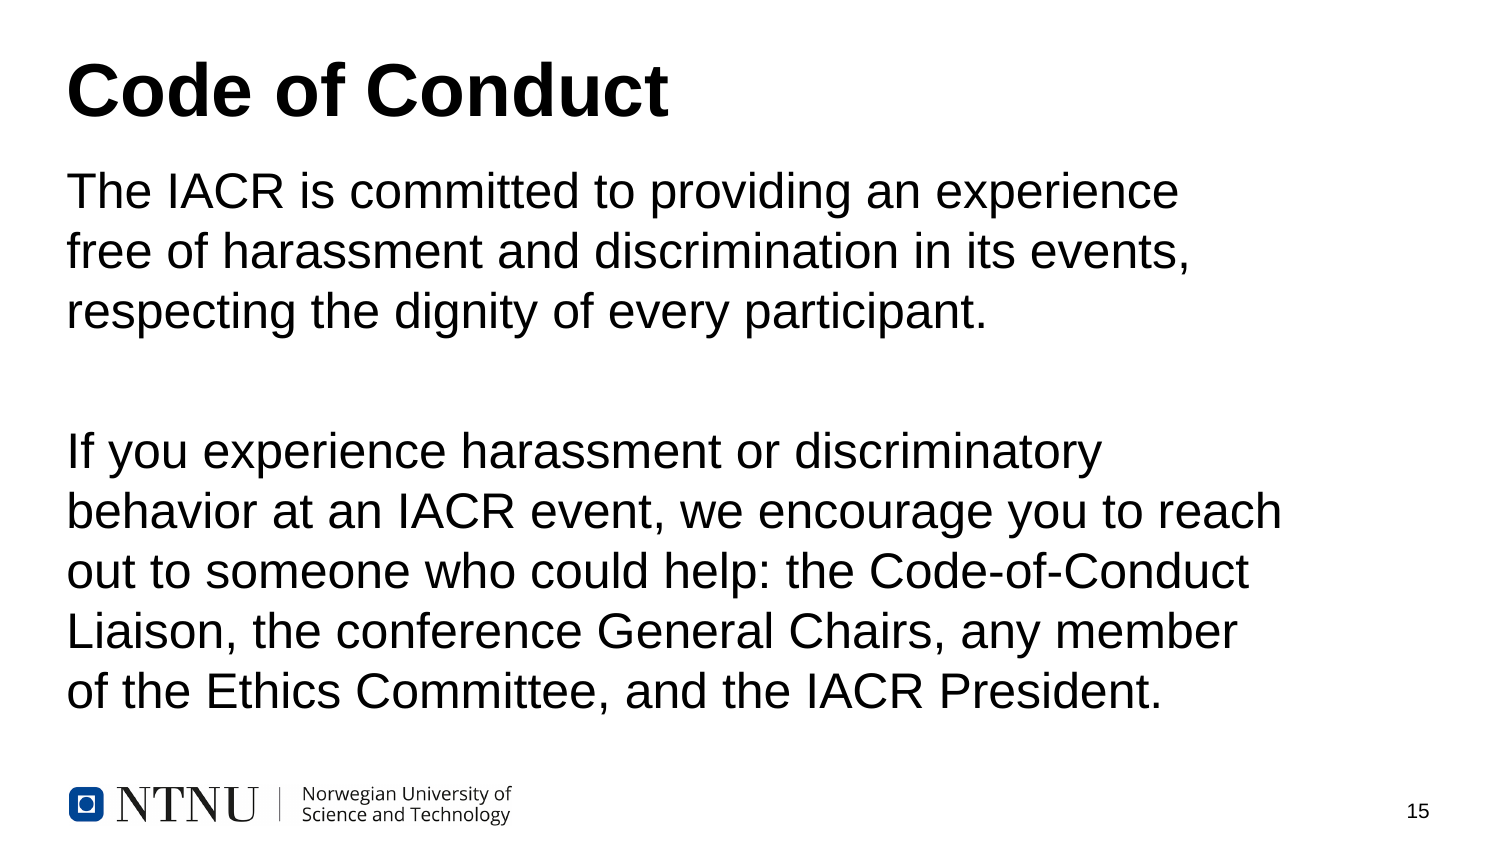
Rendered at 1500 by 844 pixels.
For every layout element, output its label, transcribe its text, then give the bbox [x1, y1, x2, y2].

list The IACR is committed to providing an experience free of harassment and discrimination in its events, respecting the dignity of every participant. If you experience harassment or discriminatory behavior at an IACR event, we encourage you to reach out to someone who could help: the Code-of-Conduct Liaison, the conference General Chairs, any member of the Ethics Committee, and the IACR President. [51, 151, 1302, 754]
picture [69, 784, 512, 826]
title Code of Conduct [51, 33, 1402, 140]
